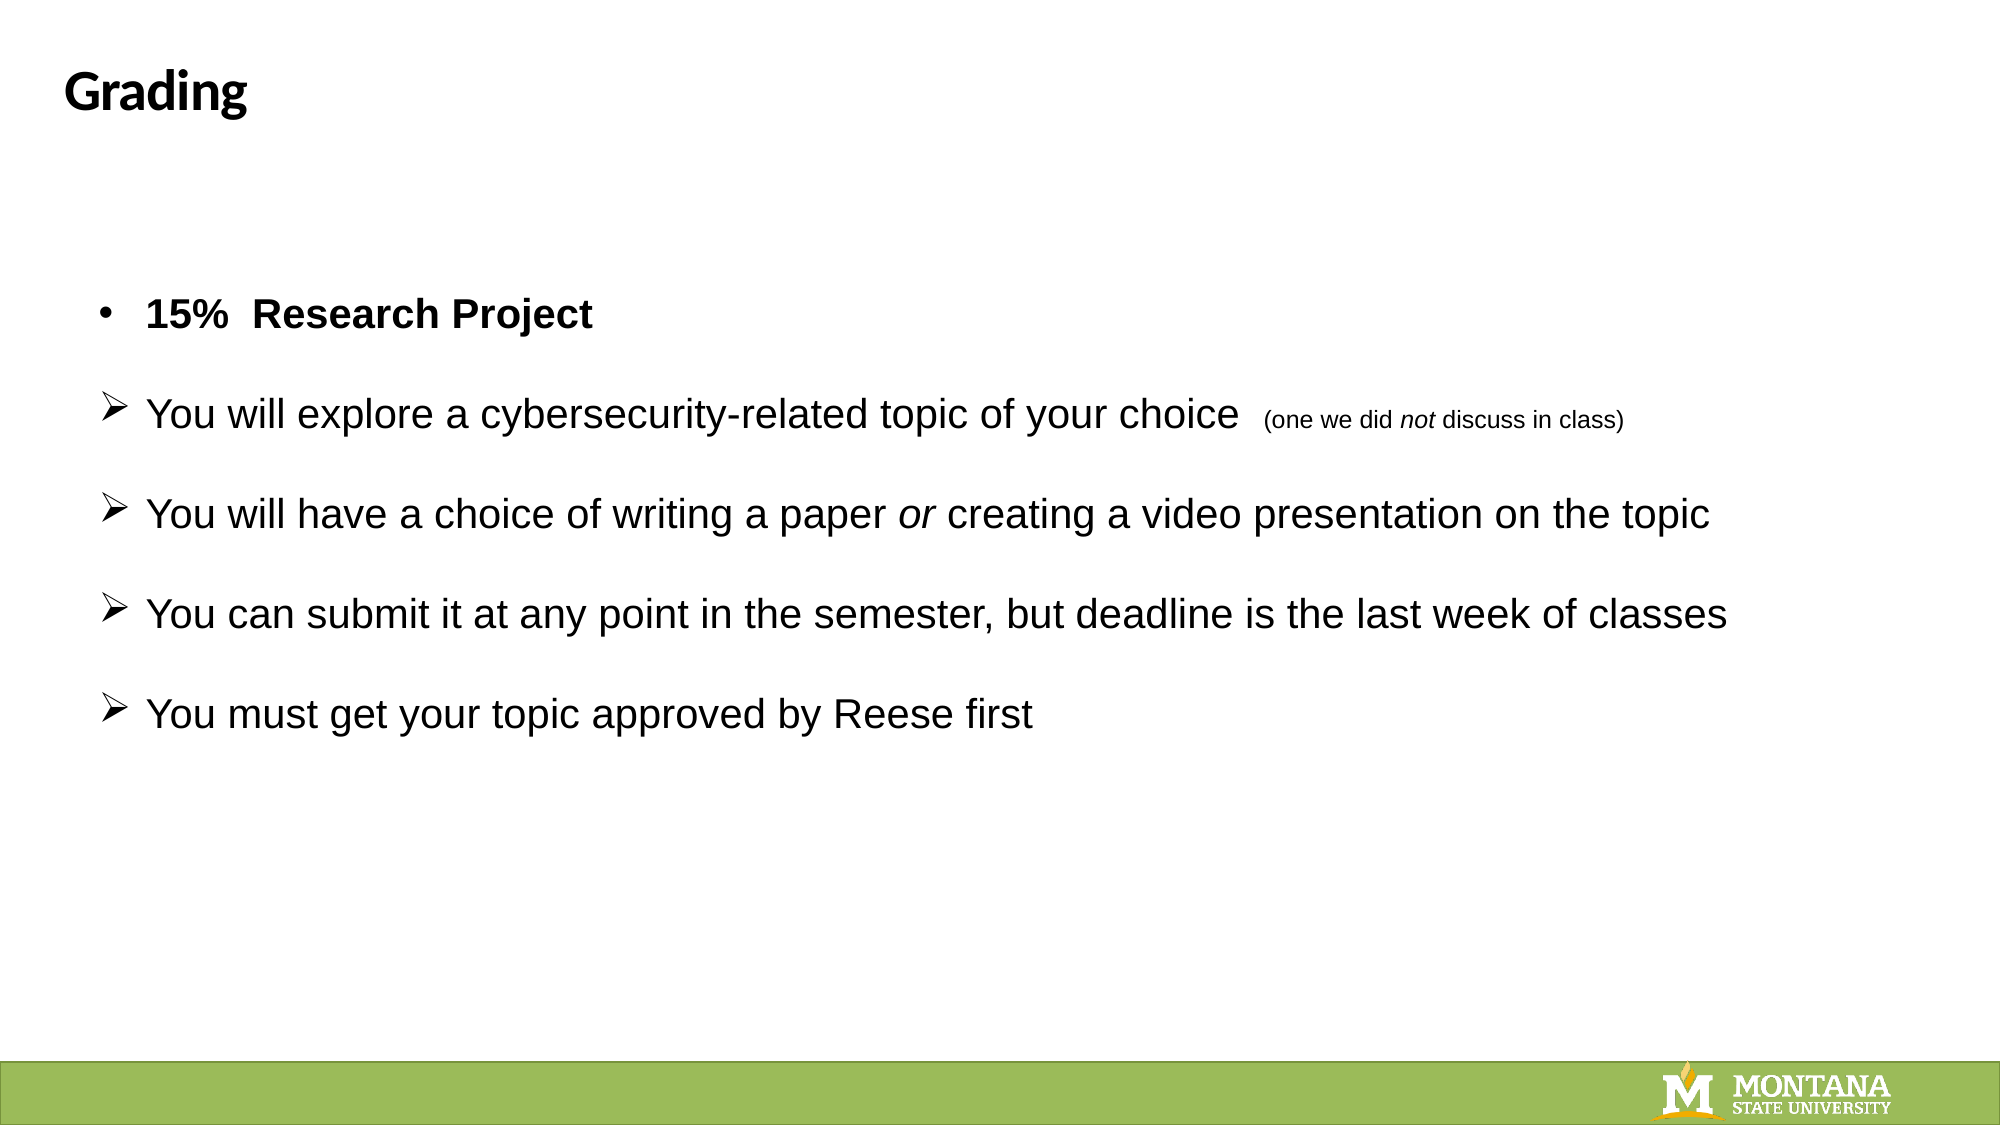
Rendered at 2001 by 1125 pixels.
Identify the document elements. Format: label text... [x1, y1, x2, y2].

text_box Grading [62, 49, 938, 122]
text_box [0, 1060, 1647, 1125]
text_box 15% Research Project You will explore a cybersecurity-related topic of your choice (one we did not discuss in class) You will have a choice of writing a paper or creating a video presentation on the topic You can submit it at any point in the semester, but deadline is the last week of classes You must get your topic approved by Reese first [83, 229, 1744, 745]
picture [1649, 1060, 1892, 1122]
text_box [1892, 1060, 2000, 1125]
